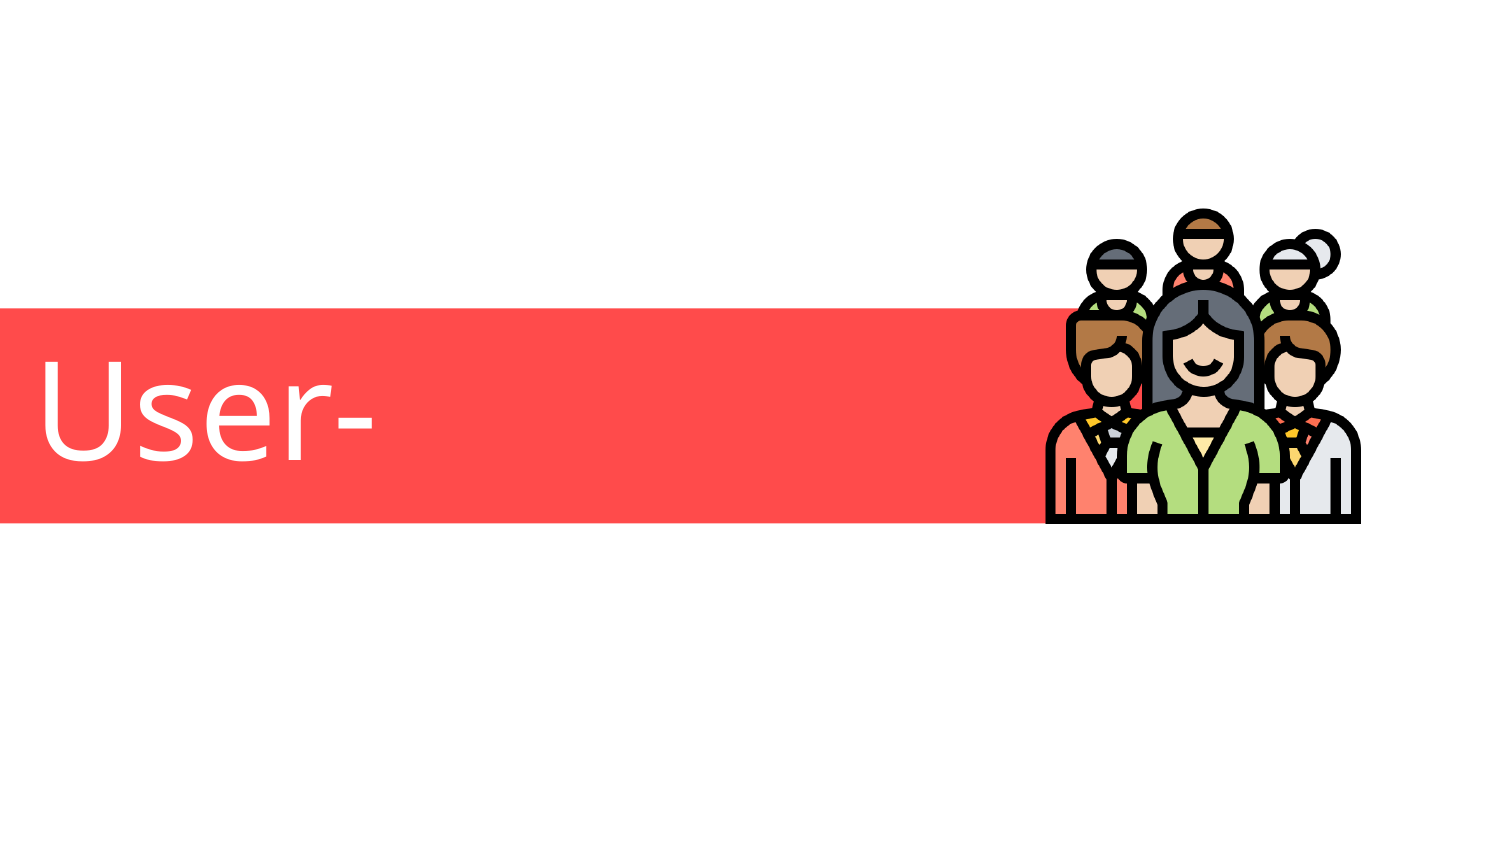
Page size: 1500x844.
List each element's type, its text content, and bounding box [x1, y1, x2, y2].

picture [1040, 203, 1366, 529]
text_box User-Personas [18, 308, 815, 470]
text_box [0, 308, 1035, 524]
